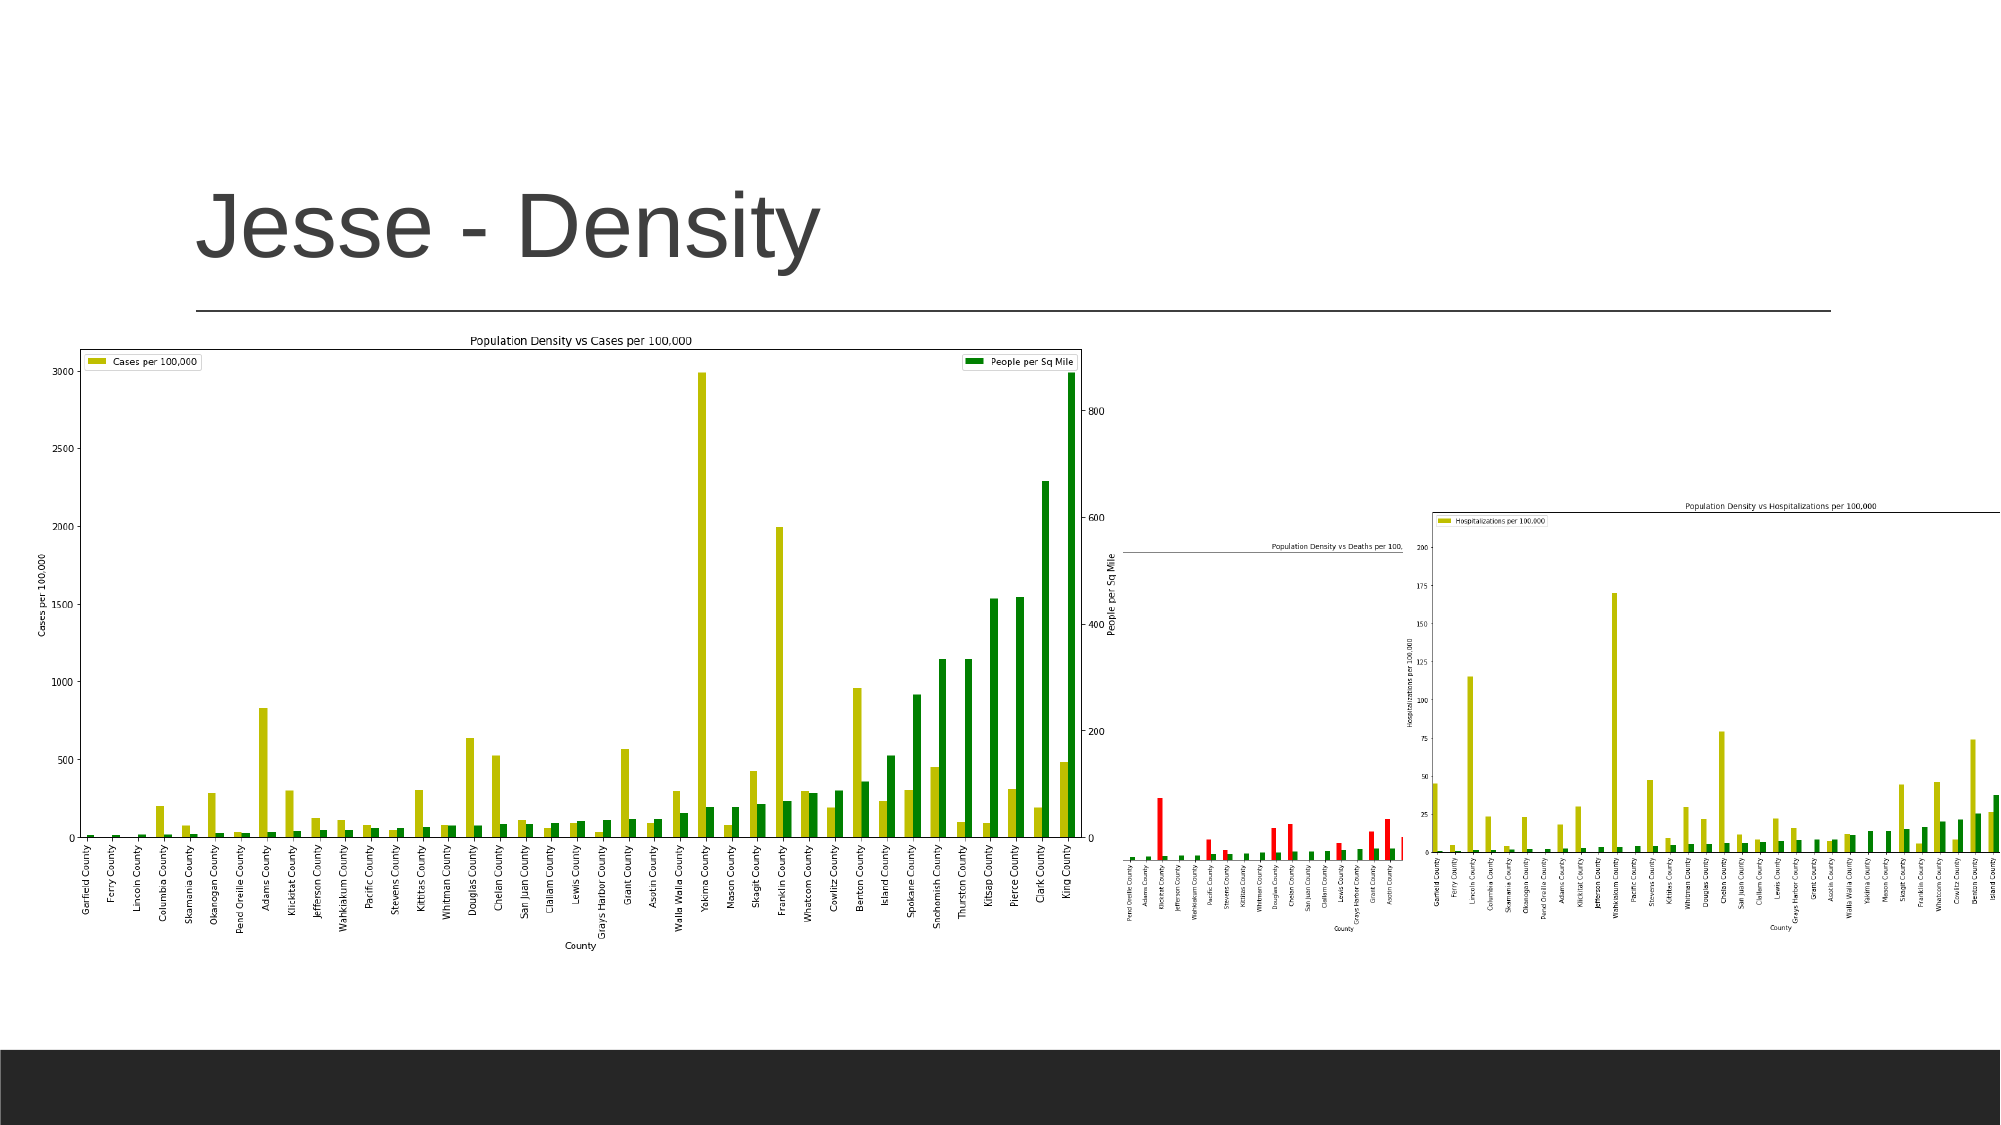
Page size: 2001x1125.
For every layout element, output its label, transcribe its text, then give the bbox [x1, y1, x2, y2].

title Jesse - Density [180, 47, 1830, 285]
picture [32, 329, 2000, 956]
